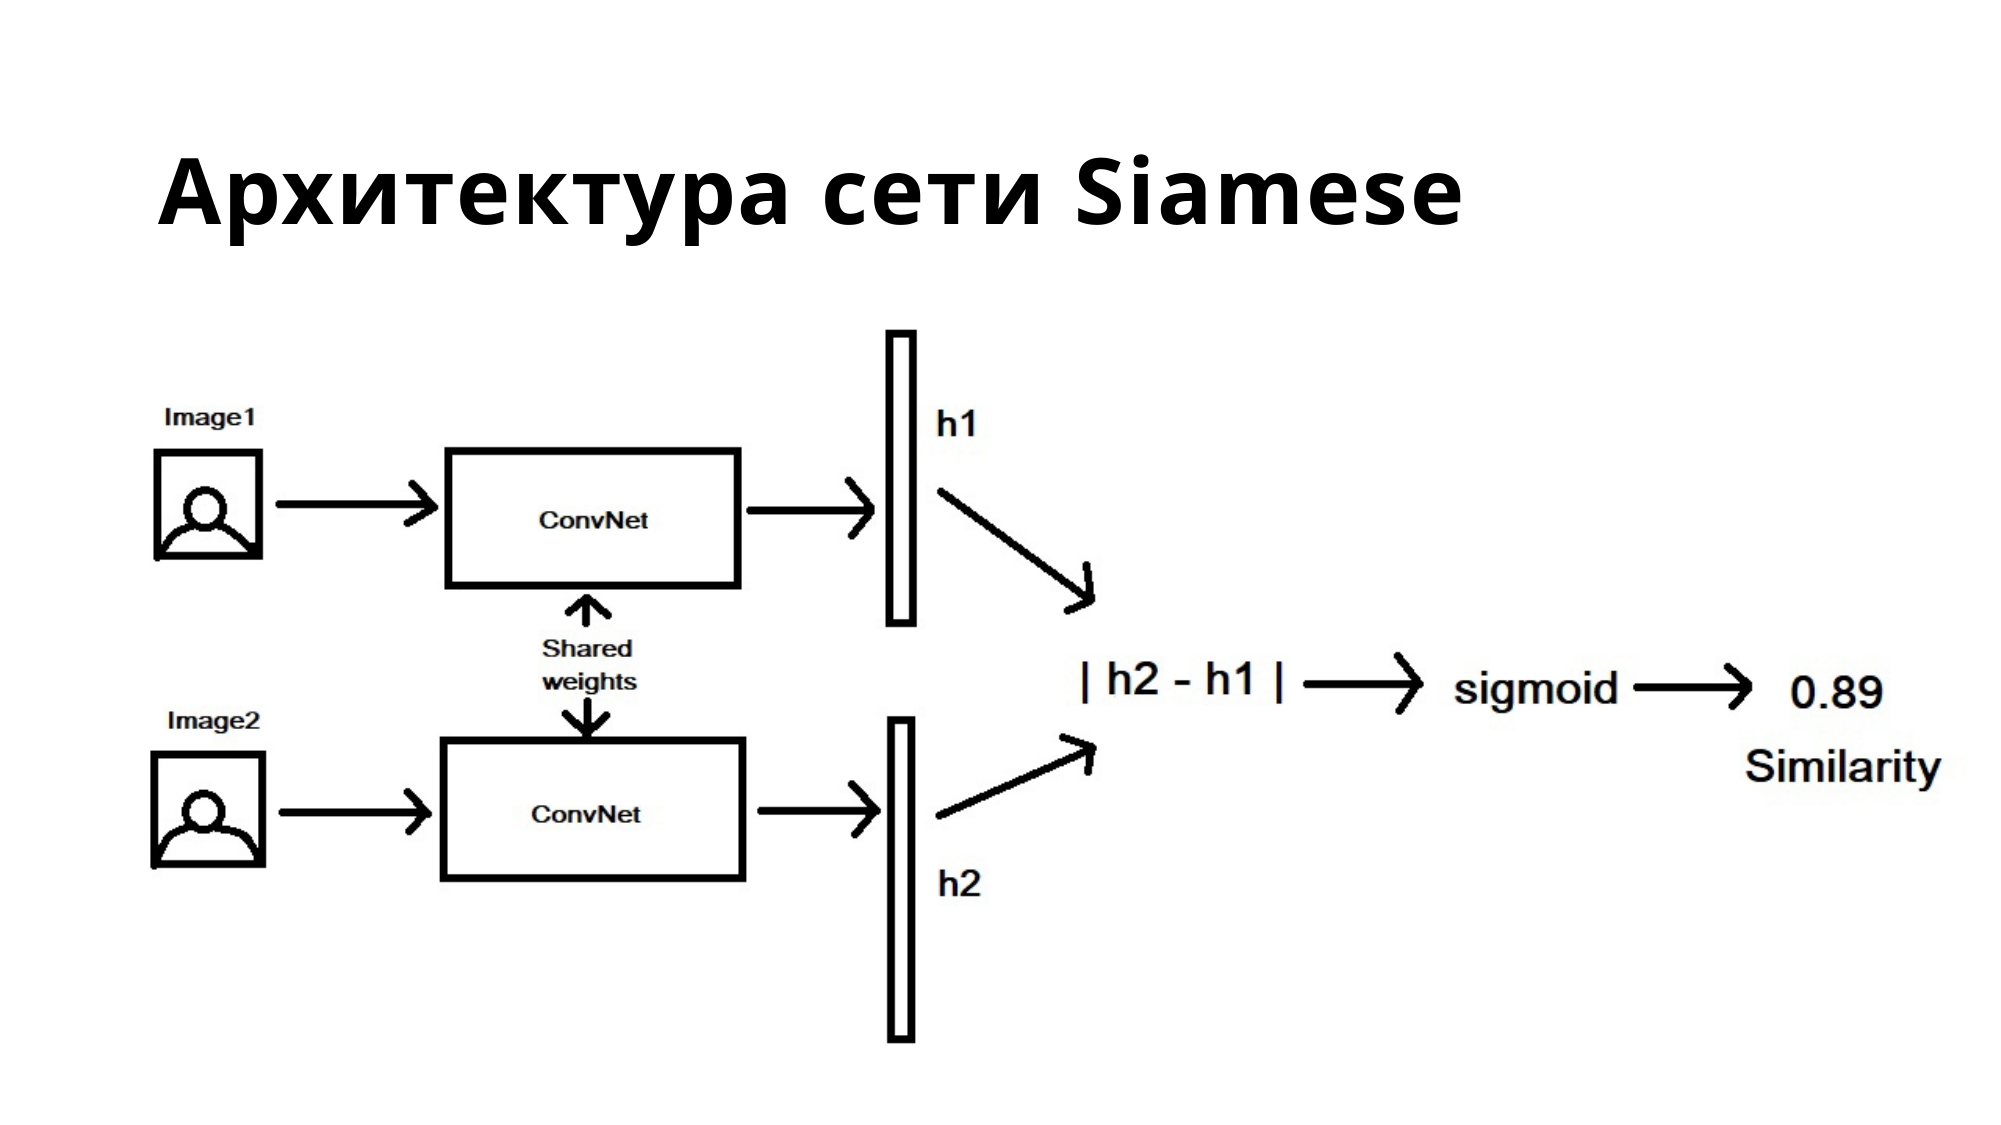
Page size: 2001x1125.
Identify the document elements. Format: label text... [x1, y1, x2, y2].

title Архитектура сети Siamese [158, 132, 1792, 245]
picture [13, 280, 1987, 1081]
